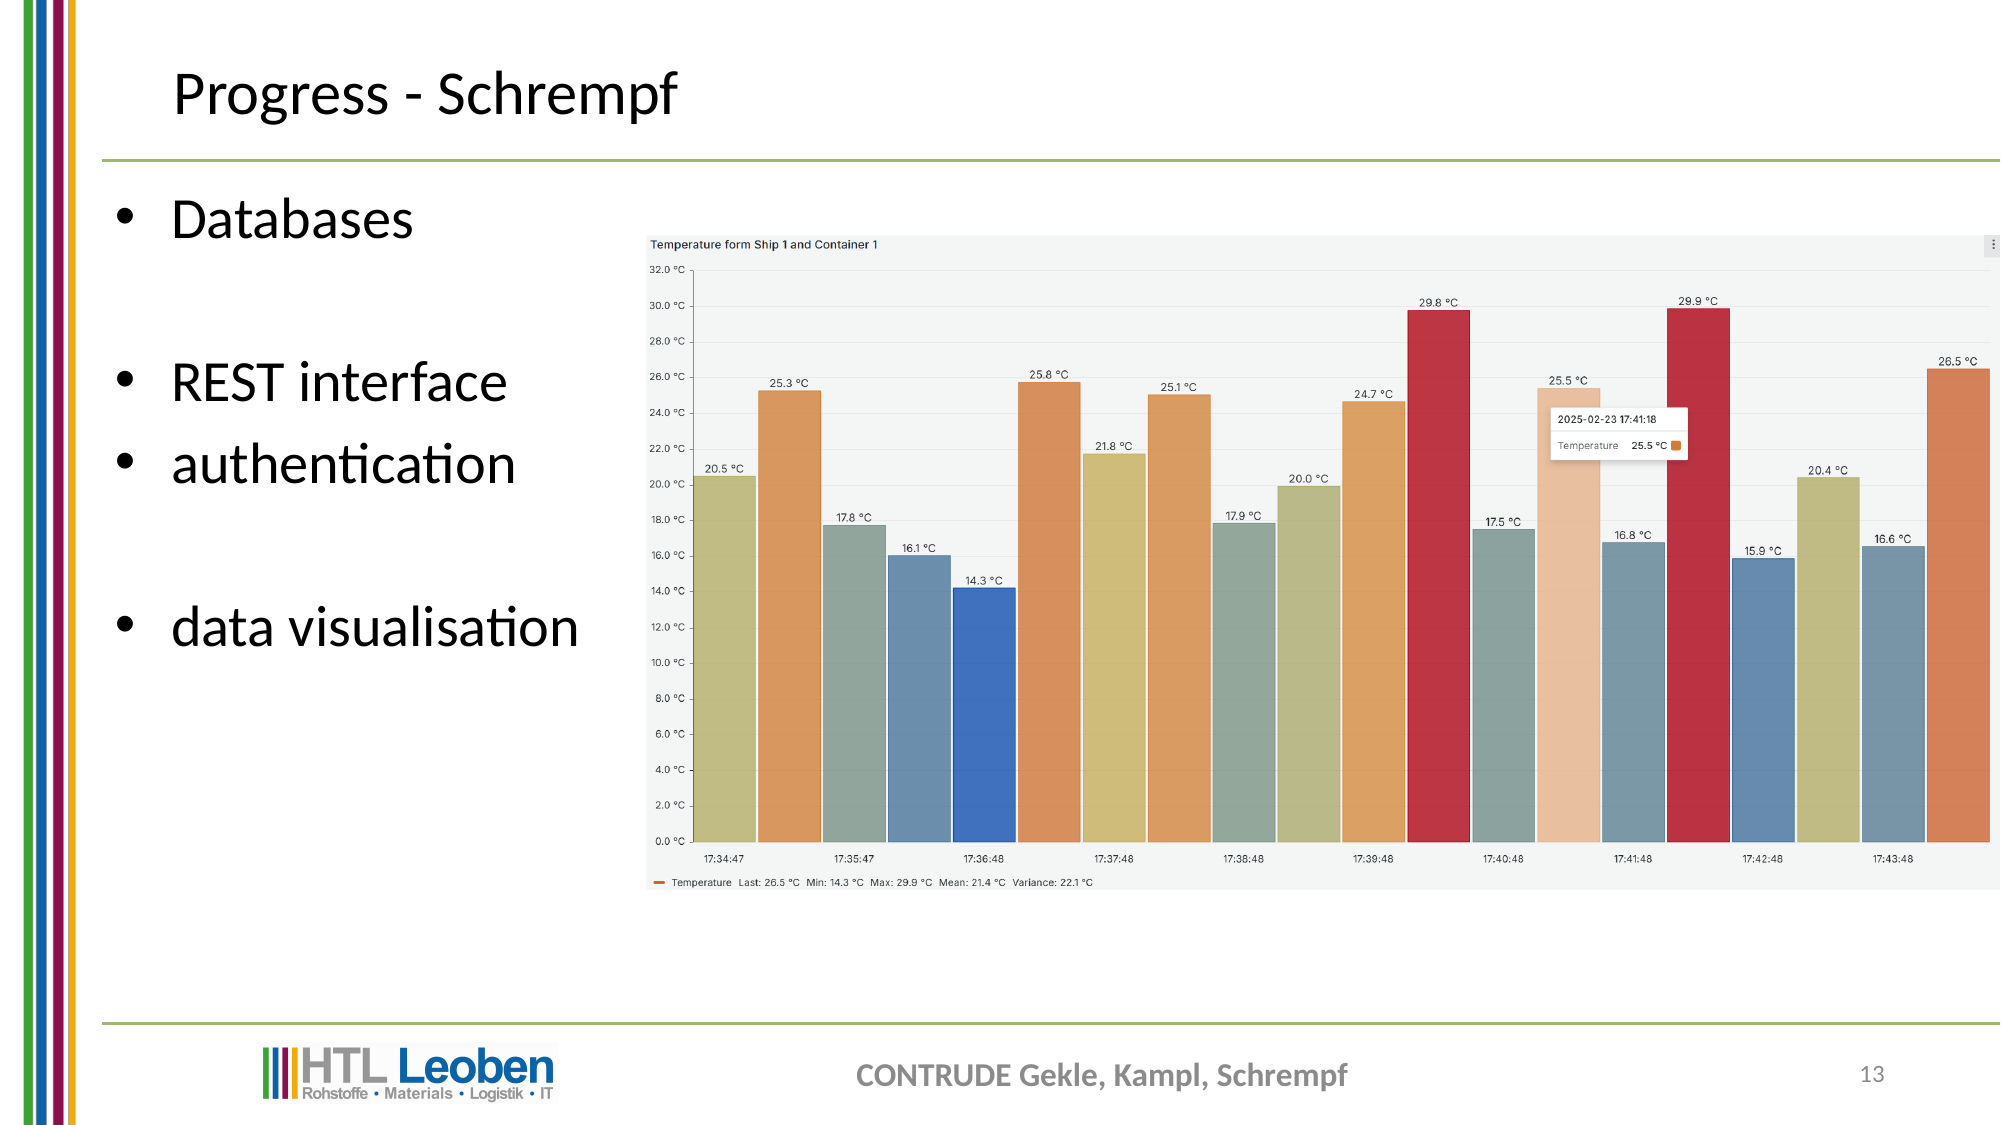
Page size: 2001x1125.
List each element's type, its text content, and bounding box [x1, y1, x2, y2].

picture [646, 235, 2000, 890]
picture [257, 1042, 559, 1104]
list Databases REST interface authentication data visualisation [99, 172, 1900, 1005]
slide_number 13 [1433, 1042, 1900, 1103]
footer CONTRUDE Gekle, Kampl, Schrempf [432, 1042, 1433, 1103]
title Progress - Schrempf [158, 30, 1844, 149]
